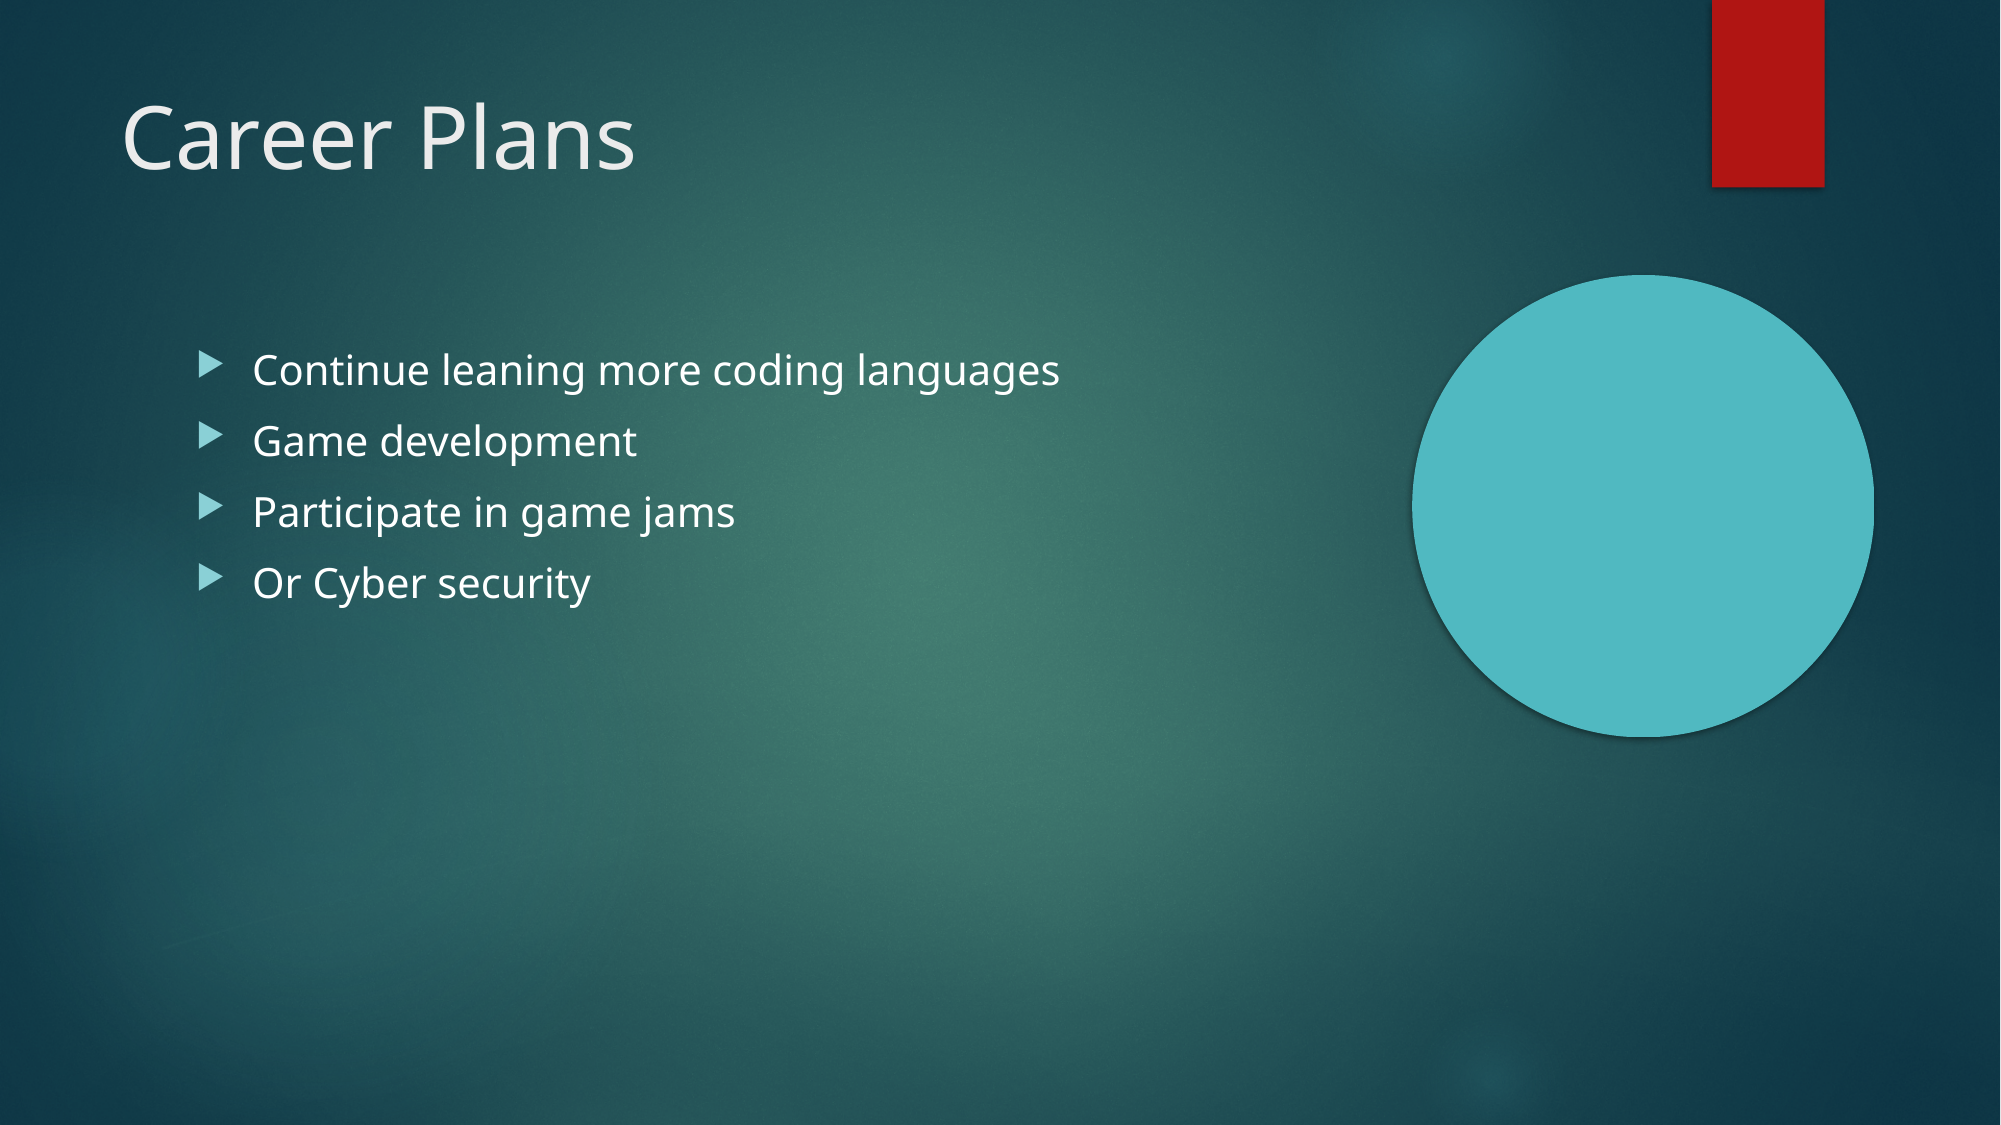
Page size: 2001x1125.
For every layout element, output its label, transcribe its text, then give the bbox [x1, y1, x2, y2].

picture [0, 0, 2001, 1125]
text_box Continue leaning more coding languages Game development Participate in game jams Or Cyber security [180, 336, 1649, 1025]
text_box Career Plans [105, 74, 1649, 304]
